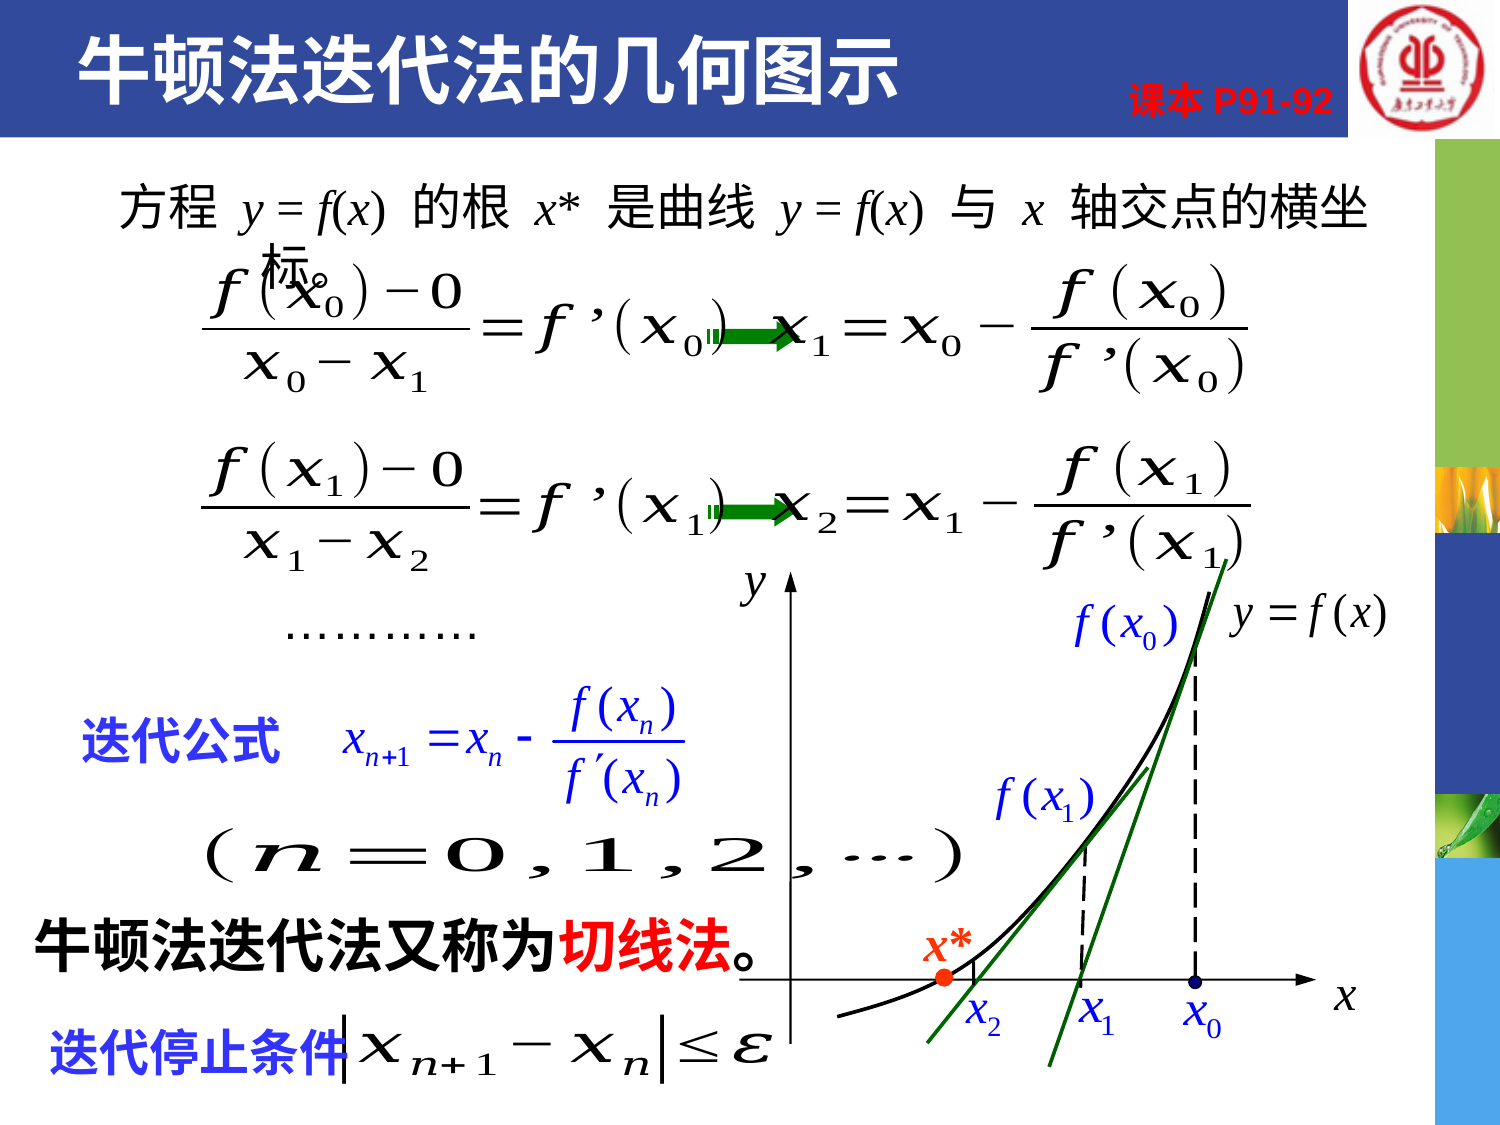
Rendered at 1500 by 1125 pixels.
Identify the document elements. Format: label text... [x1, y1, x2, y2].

text_box 迭代停止条件 [34, 1014, 390, 1089]
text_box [1048, 558, 1227, 1068]
text_box [713, 328, 719, 345]
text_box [728, 538, 1393, 1045]
text_box [707, 328, 711, 345]
text_box ………… [266, 582, 521, 658]
text_box 课本P91-92 [1114, 69, 1349, 130]
text_box [774, 510, 793, 527]
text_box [1221, 582, 1397, 648]
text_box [926, 767, 1149, 1049]
text_box [722, 321, 793, 352]
picture [1358, 1, 1495, 138]
picture [1435, 467, 1500, 533]
title 牛顿法迭代法的几何图示 [26, 28, 1282, 109]
text_box [708, 504, 712, 520]
text_box 方程 y = f(x) 的根 x* 是曲线 y = f(x) 与 x 轴交点的横坐标。 [103, 168, 1412, 303]
text_box [713, 504, 720, 520]
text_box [66, 678, 690, 813]
text_box [722, 497, 787, 520]
text_box 牛顿法迭代法又称为切线法。 [19, 866, 723, 987]
picture [1435, 794, 1500, 858]
